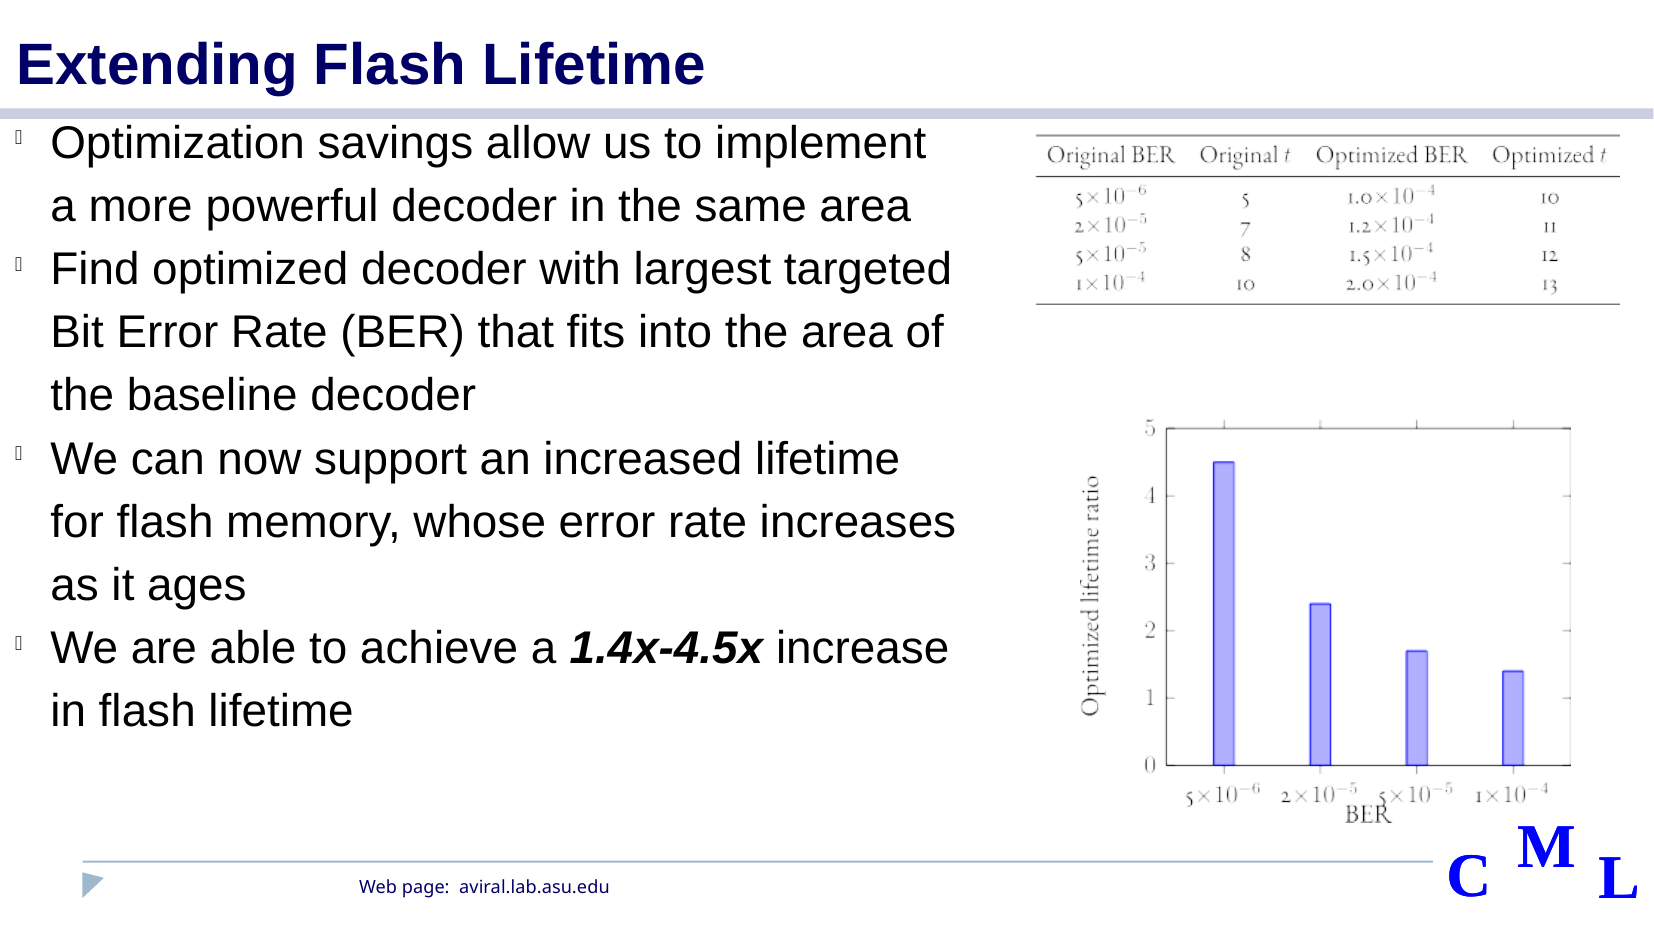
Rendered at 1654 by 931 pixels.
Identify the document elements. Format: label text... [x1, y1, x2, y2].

picture [1079, 419, 1571, 824]
text_box Optimization savings allow us to implement a more powerful decoder in the same area Find optimized decoder with largest targeted Bit Error Rate (BER) that fits into the area of the baseline decoder We can now support an increased lifetime for flash memory, whose error rate increases as it ages We are able to achieve a 1.4x-4.5x increase in flash lifetime [14, 129, 959, 711]
text_box Extending Flash Lifetime [16, 28, 1422, 95]
picture [1034, 134, 1621, 305]
